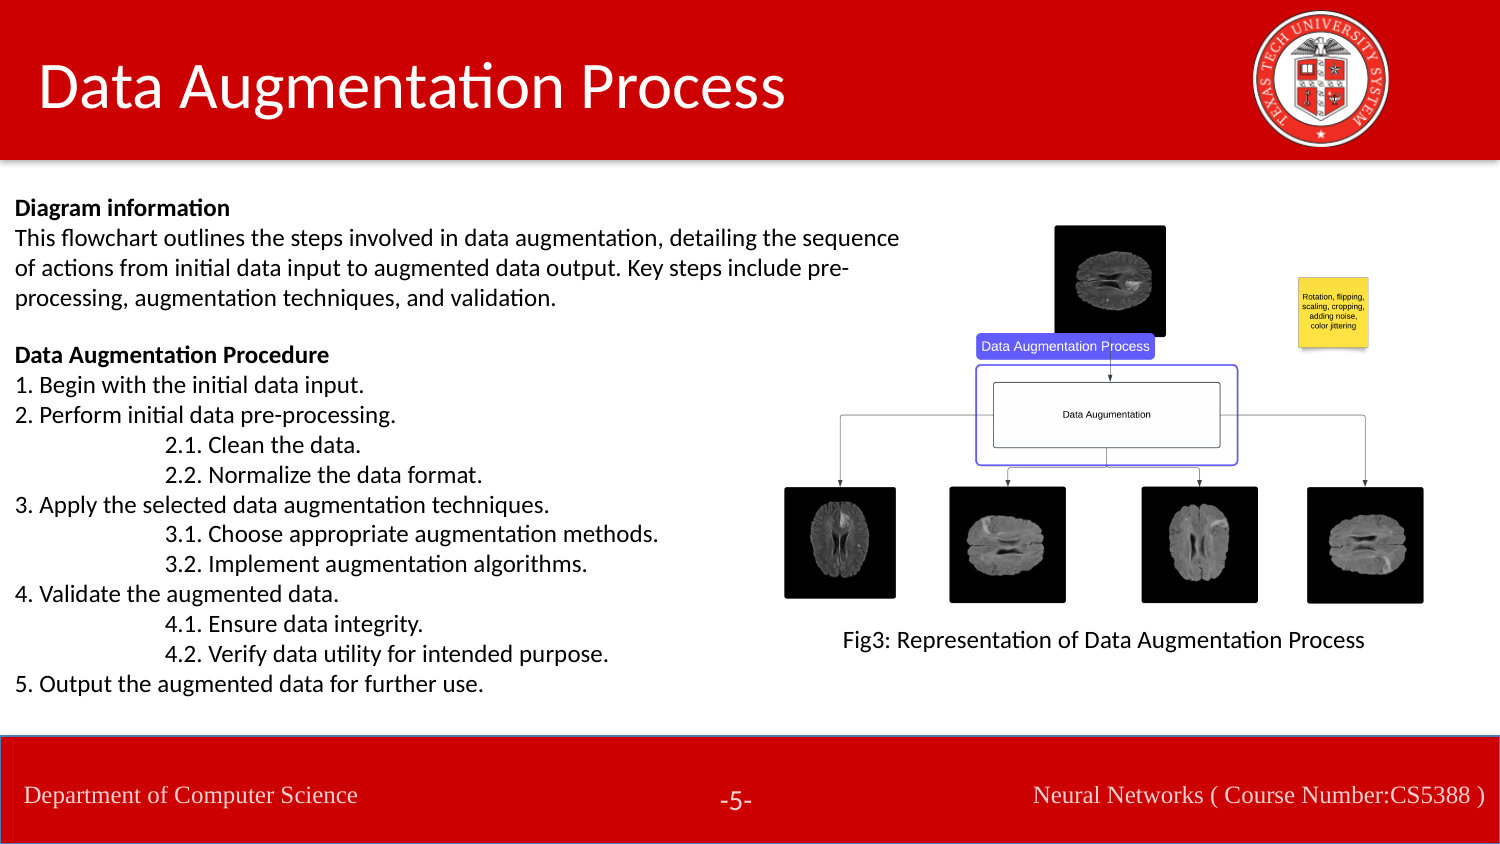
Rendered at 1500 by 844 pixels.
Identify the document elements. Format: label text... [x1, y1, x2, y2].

text_box [0, 735, 1500, 844]
text_box Diagram information This flowchart outlines the steps involved in data augmentation, detailing the sequence of actions from initial data input to augmented data output. Key steps include pre-processing, augmentation techniques, and validation. Data Augmentation Procedure 1. Begin with the initial data input. 2. Perform initial data pre-processing. 2.1. Clean the data. 2.2. Normalize the data format. 3. Apply the selected data augmentation techniques. 3.1. Choose appropriate augmentation methods. 3.2. Implement augmentation algorithms. 4. Validate the augmented data. 4.1. Ensure data integrity. 4.2. Verify data utility for intended purpose. 5. Output the augmented data for further use. [0, 153, 936, 706]
text_box Department of Computer Science [8, 771, 568, 817]
text_box Neural Networks ( Course Number:CS5388 ) [1018, 771, 1500, 817]
text_box Data Augmentation Process [24, 34, 1019, 129]
picture [767, 208, 1442, 621]
text_box Fig3: Representation of Data Augmentation Process [828, 616, 1500, 662]
text_box -5- [704, 773, 768, 824]
